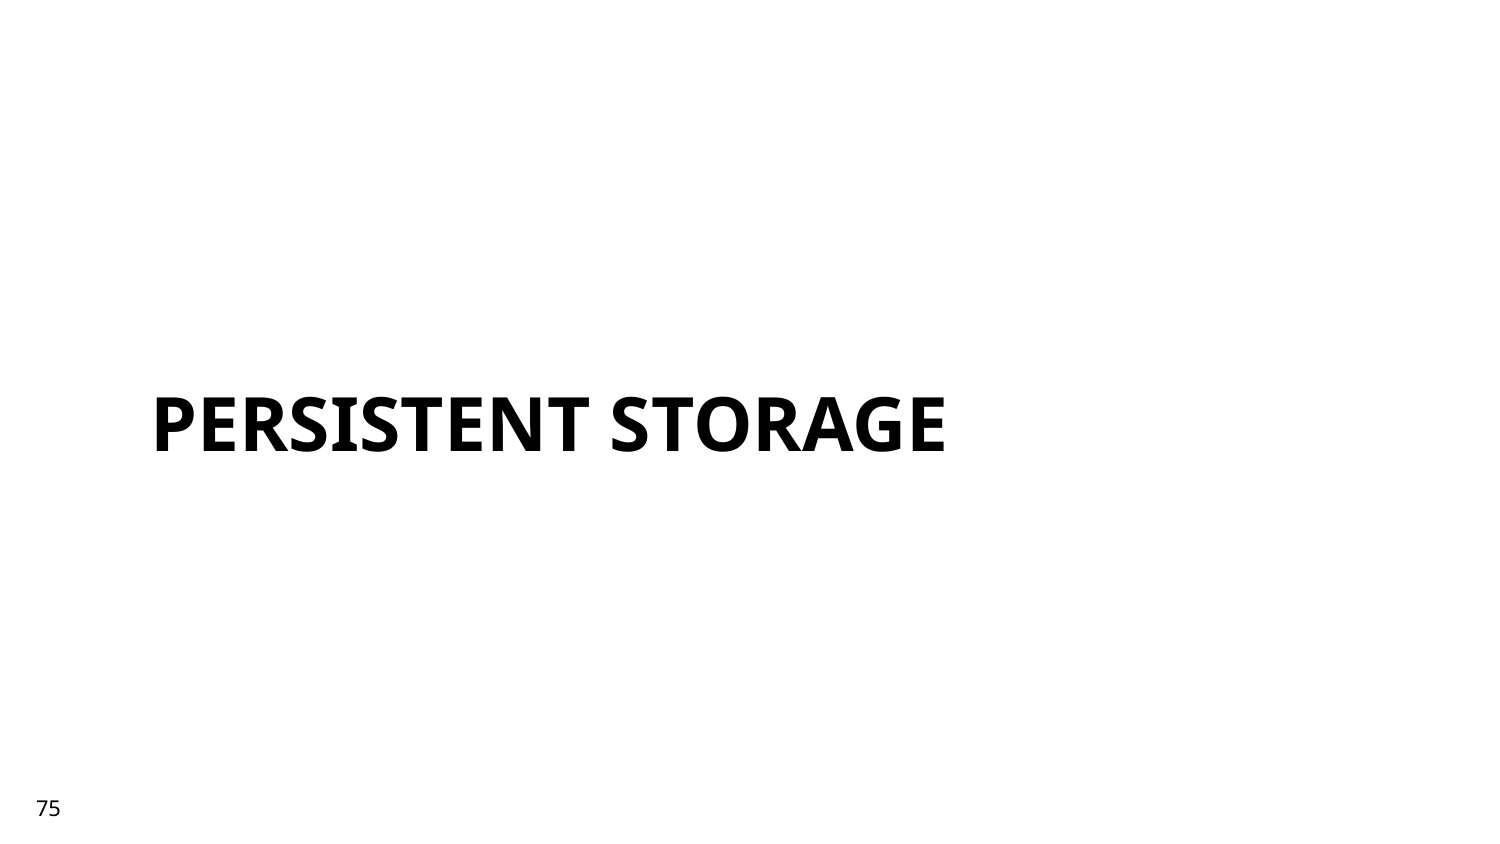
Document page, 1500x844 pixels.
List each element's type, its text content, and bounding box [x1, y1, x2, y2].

title PERSISTENT STORAGE [135, 272, 1365, 572]
